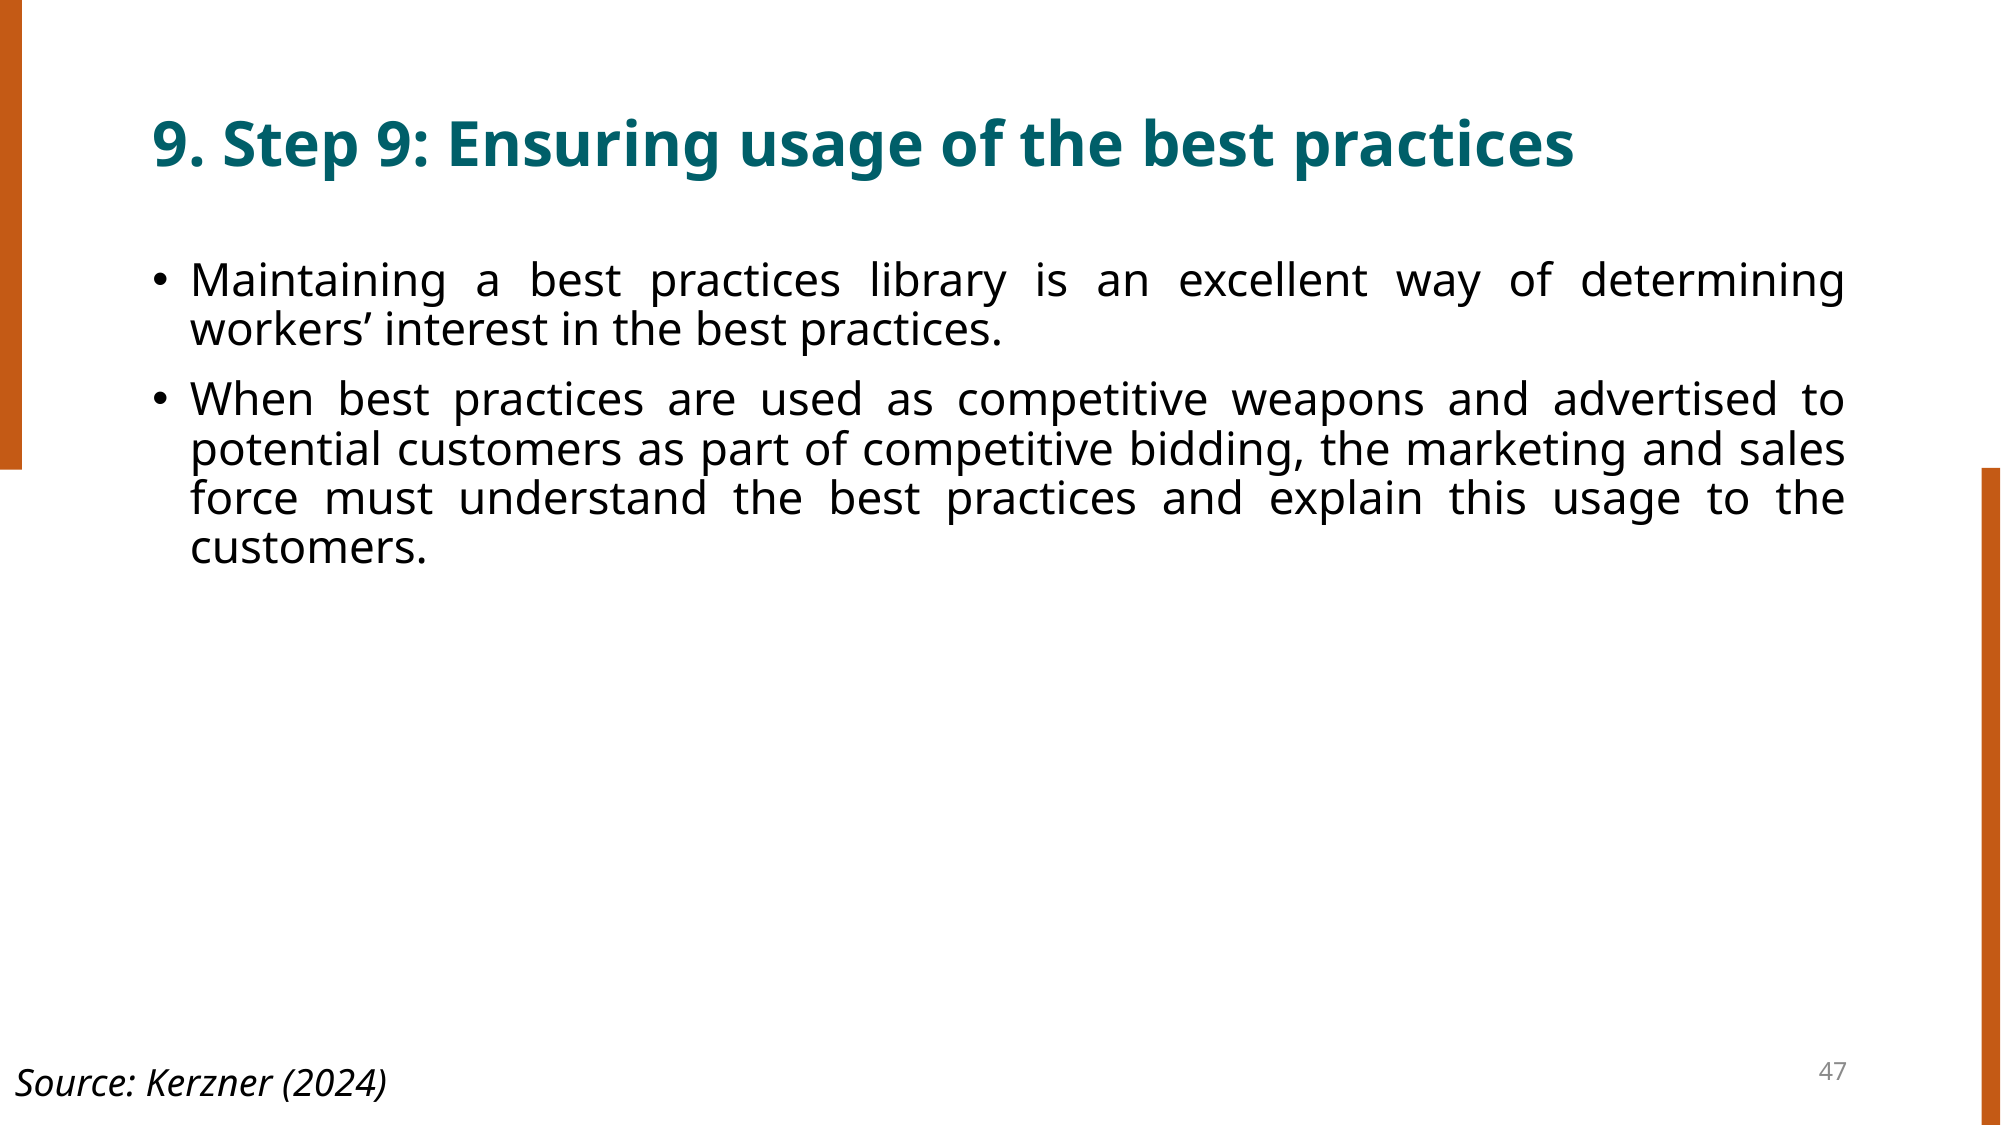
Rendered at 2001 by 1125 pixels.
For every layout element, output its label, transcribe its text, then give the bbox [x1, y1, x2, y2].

title 9. Step 9: Ensuring usage of the best practices [137, 59, 1863, 233]
slide_number 47 [1412, 1042, 1863, 1103]
text_box Source: Kerzner (2024) [0, 1051, 572, 1112]
list Maintaining a best practices library is an excellent way of determining workers’ interest in the best practices. When best practices are used as competitive weapons and advertised to potential customers as part of competitive bidding, the marketing and sales force must understand the best practices and explain this usage to the customers. [137, 249, 1863, 1043]
